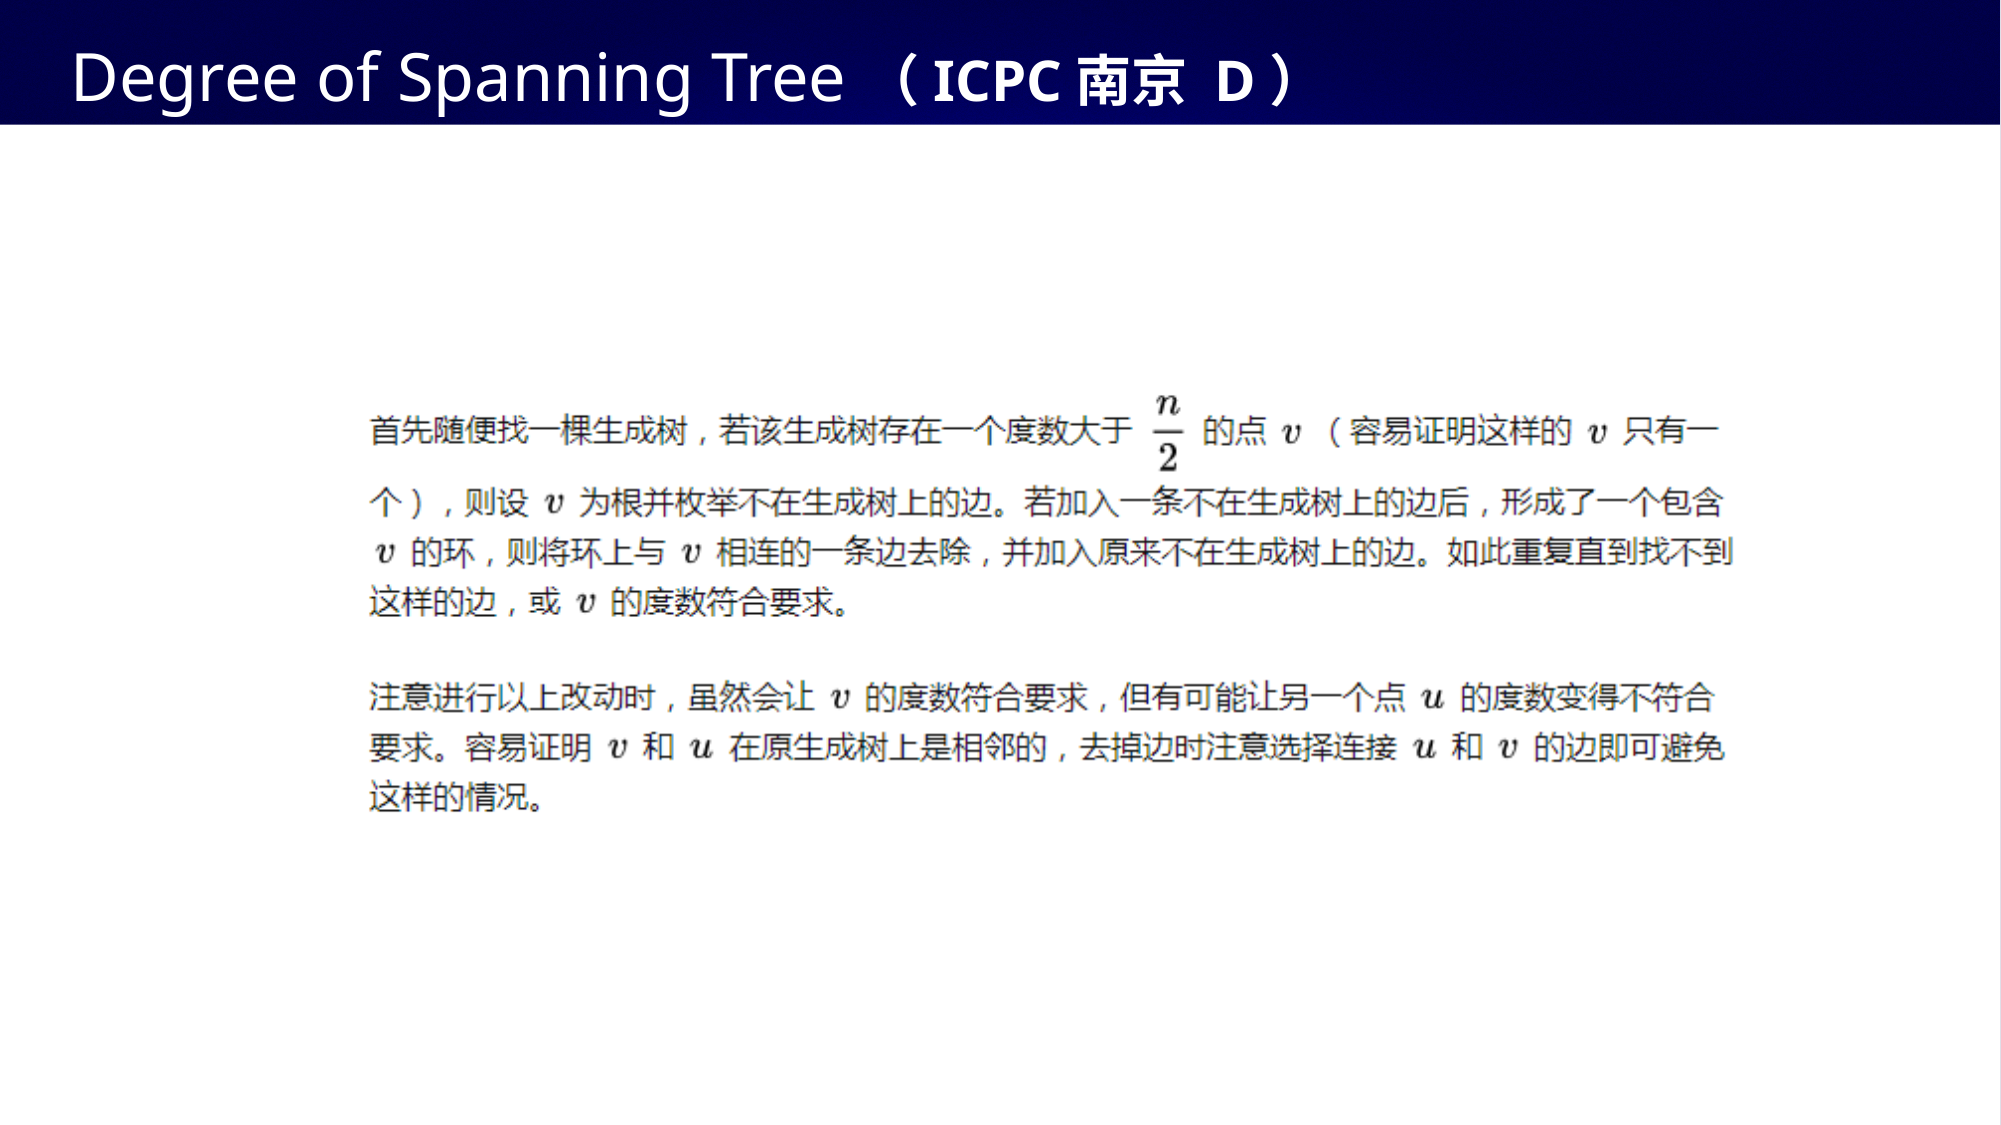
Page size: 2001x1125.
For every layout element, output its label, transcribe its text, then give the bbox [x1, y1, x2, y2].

picture [0, 0, 2001, 1125]
title Degree of Spanning Tree（ICPC南京 D） [38, 29, 1764, 131]
picture [360, 388, 1759, 832]
